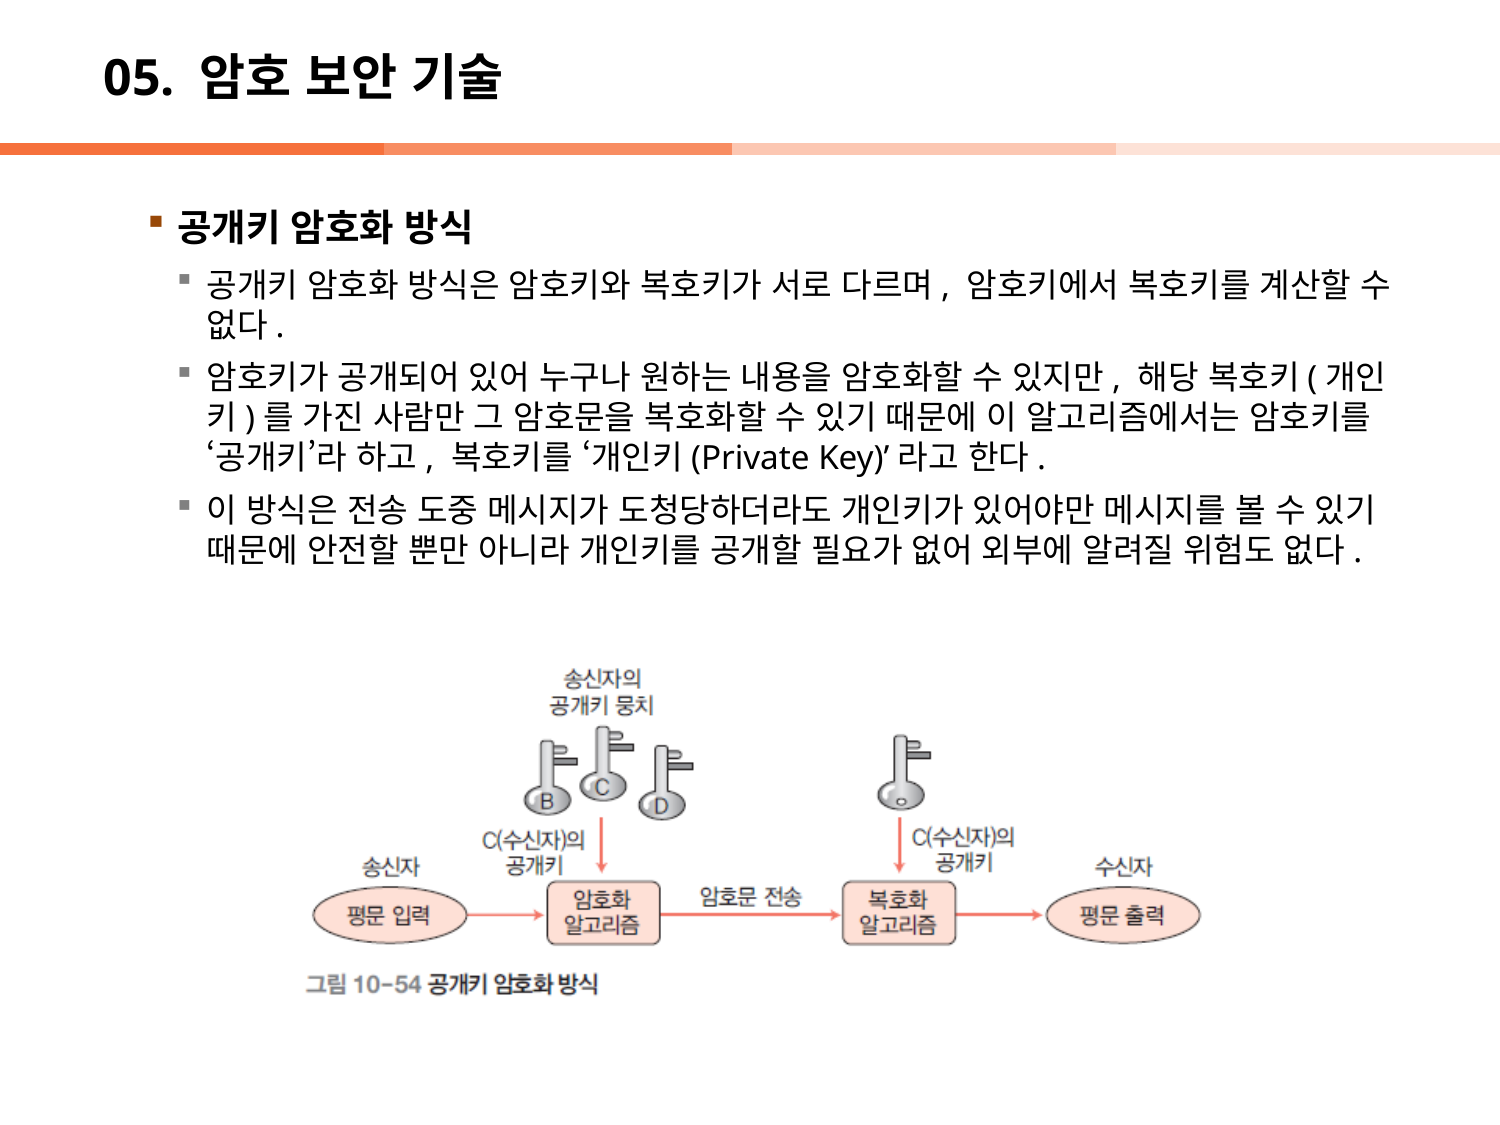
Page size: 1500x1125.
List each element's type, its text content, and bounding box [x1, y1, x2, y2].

picture [263, 656, 1237, 1012]
title 05. 암호 보안 기술 [88, 30, 1330, 121]
list 공개키 암호화 방식 공개키 암호화 방식은 암호키와 복호키가 서로 다르며, 암호키에서 복호키를 계산할 수 없다. 암호키가 공개되어 있어 누구나 원하는 내용을 암호화할 수 있지만, 해당 복호키(개인키)를 가진 사람만 그 암호문을 복호화할 수 있기 때문에 이 알고리즘에서는 암호키를 ‘공개키’라 하고, 복호키를 ‘개인키(Private Key)’라고 한다. 이 방식은 전송 도중 메시지가 도청당하더라도 개인키가 있어야만 메시지를 볼 수 있기 때문에 안전할 뿐만 아니라 개인키를 공개할 필요가 없어 외부에 알려질 위험도 없다. [88, 196, 1436, 1083]
